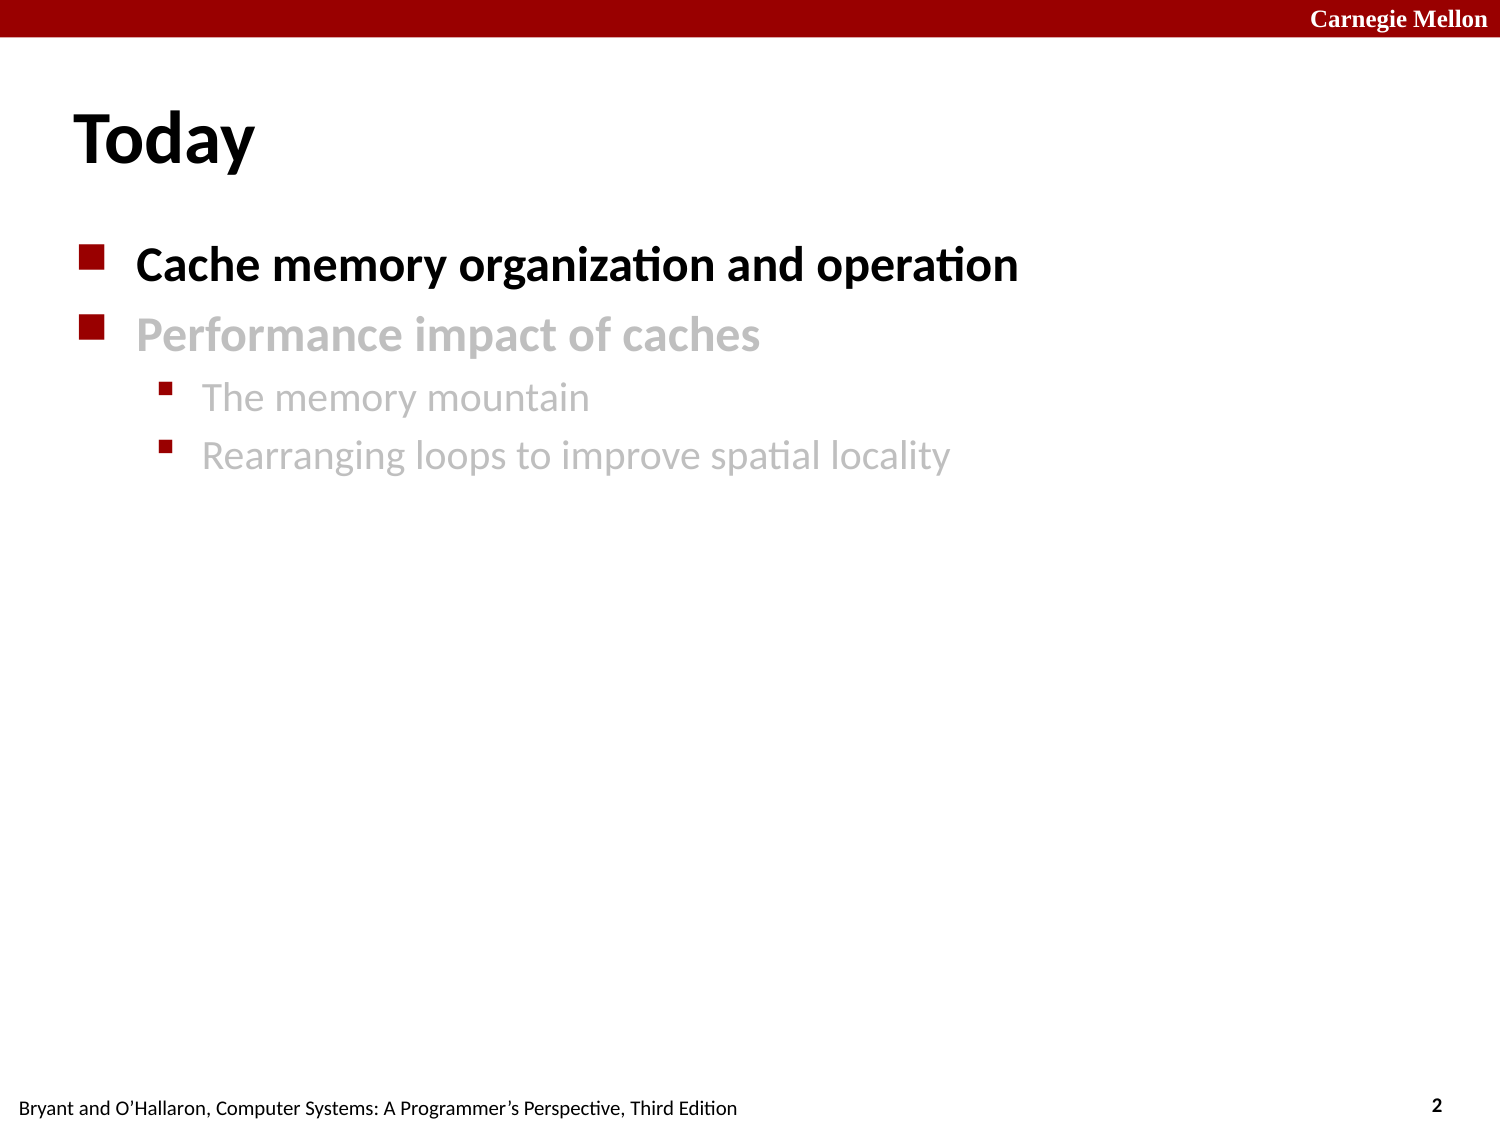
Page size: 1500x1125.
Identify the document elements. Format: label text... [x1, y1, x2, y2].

title Today [58, 71, 1305, 197]
list Cache memory organization and operation Performance impact of caches The memory mountain Rearranging loops to improve spatial locality [64, 223, 1361, 1040]
